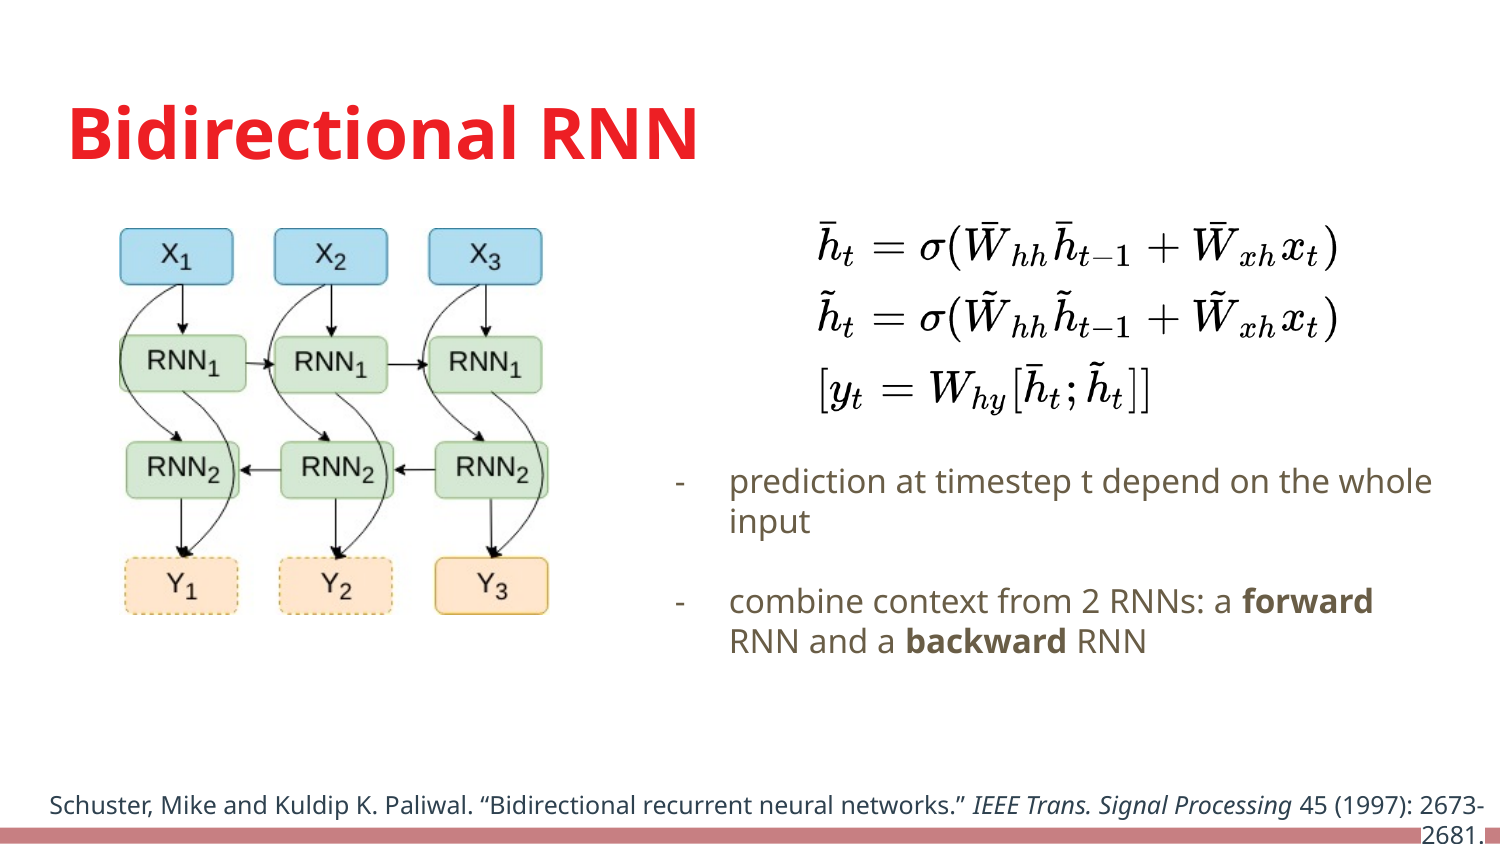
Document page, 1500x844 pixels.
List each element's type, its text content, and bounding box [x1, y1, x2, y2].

picture [816, 216, 1340, 419]
title Bidirectional RNN [51, 72, 1449, 189]
text_box Schuster, Mike and Kuldip K. Paliwal. “Bidirectional recurrent neural networks.” IEEE Trans. Signal Processing 45 (1997): 2673-2681. [0, 774, 1500, 815]
picture [119, 228, 550, 616]
text_box prediction at timestep t depend on the whole input combine context from 2 RNNs: a forward RNN and a backward RNN [638, 445, 1453, 679]
